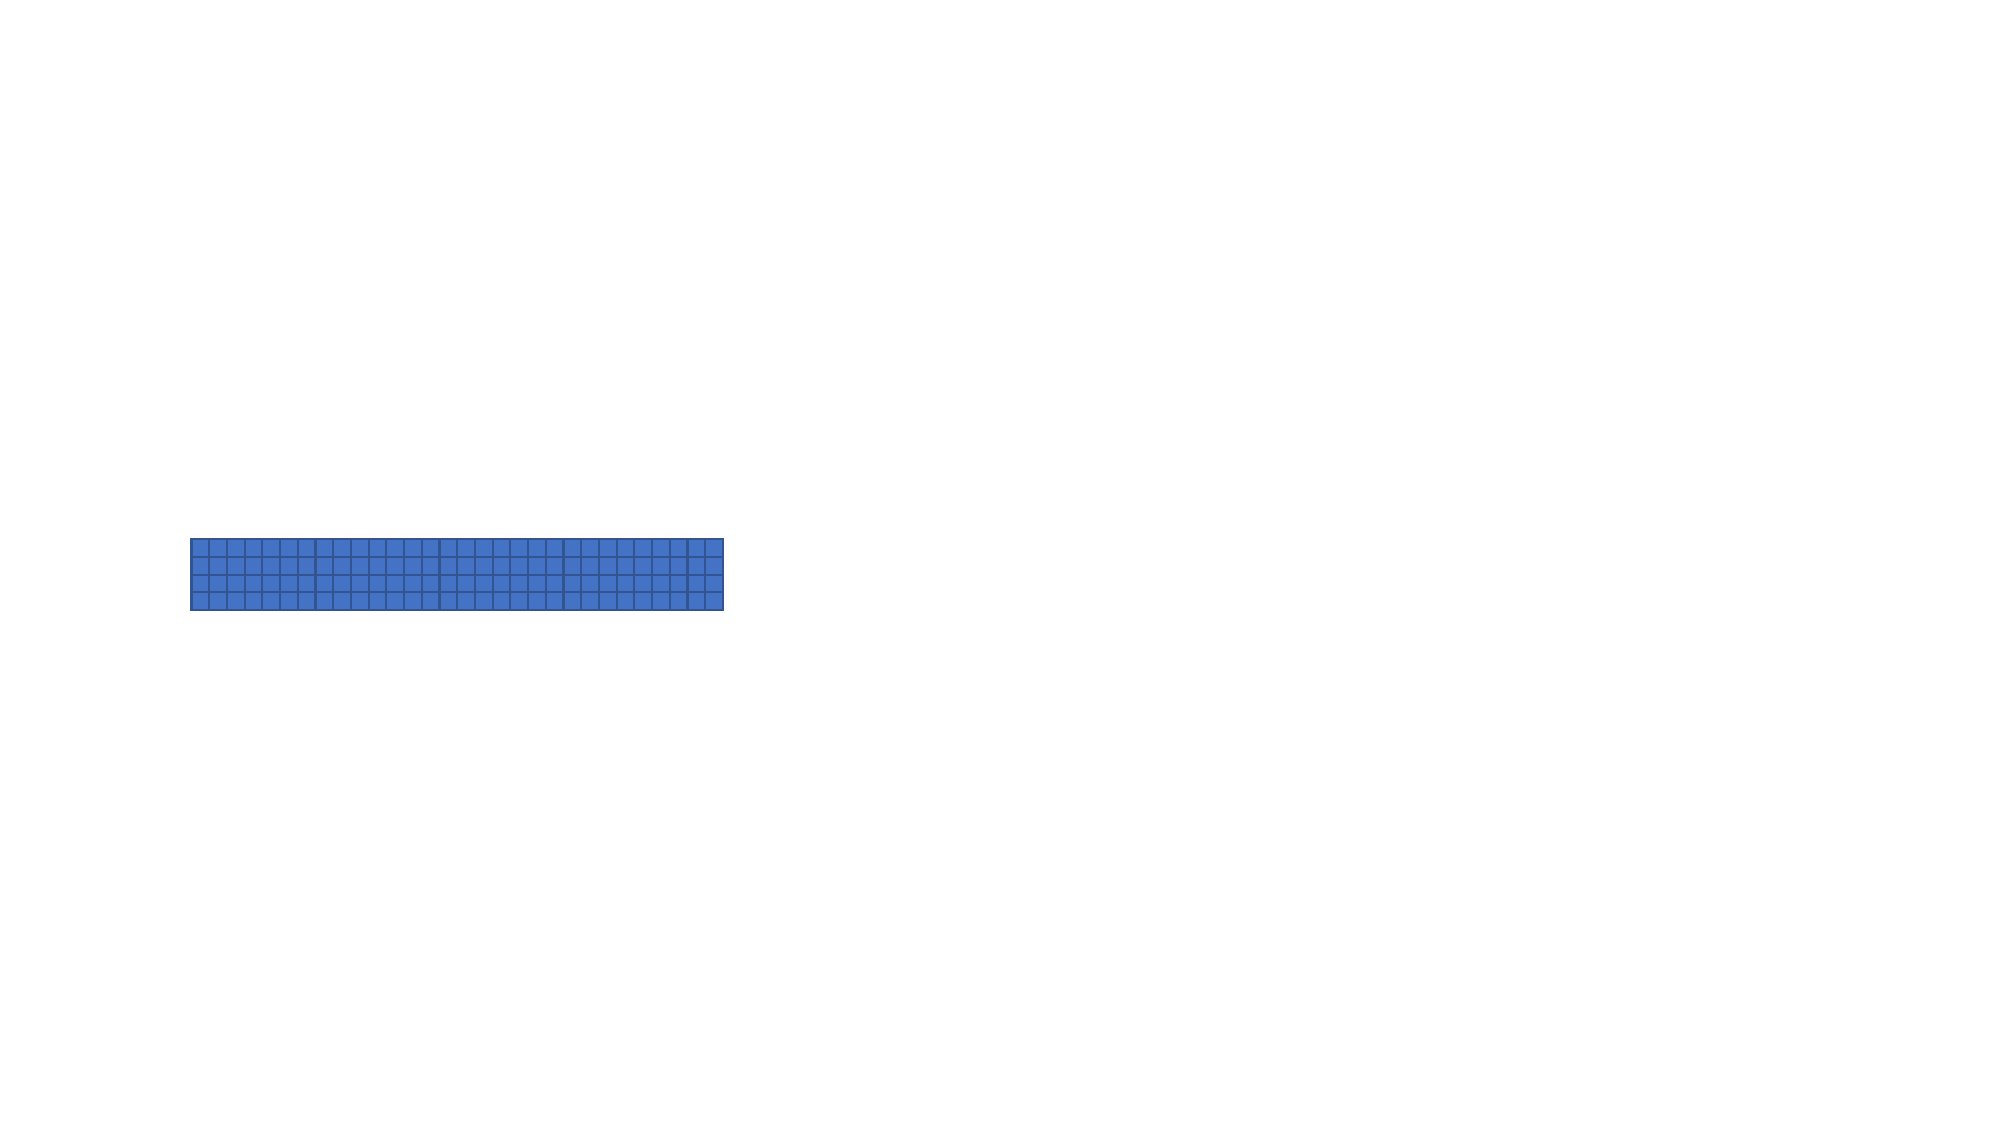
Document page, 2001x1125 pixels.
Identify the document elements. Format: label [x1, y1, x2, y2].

text_box [332, 538, 350, 556]
text_box [226, 556, 244, 574]
text_box [456, 556, 474, 574]
text_box [208, 556, 226, 574]
text_box [687, 591, 704, 611]
text_box [687, 538, 704, 556]
text_box [297, 574, 314, 591]
text_box [492, 574, 509, 591]
text_box [598, 591, 616, 611]
text_box [297, 556, 314, 574]
text_box [492, 591, 509, 611]
text_box [403, 538, 421, 556]
text_box [244, 574, 261, 591]
text_box [687, 556, 704, 574]
text_box [509, 574, 527, 591]
text_box [208, 591, 226, 611]
text_box [385, 538, 403, 556]
text_box [368, 574, 385, 591]
text_box [190, 591, 208, 611]
text_box [279, 556, 297, 574]
text_box [314, 556, 332, 574]
text_box [314, 574, 332, 591]
text_box [527, 591, 545, 611]
text_box [279, 574, 297, 591]
text_box [368, 591, 385, 611]
text_box [509, 538, 527, 556]
text_box [651, 556, 669, 574]
text_box [403, 574, 421, 591]
text_box [190, 538, 208, 556]
text_box [669, 538, 687, 556]
text_box [261, 574, 279, 591]
text_box [651, 574, 669, 591]
text_box [580, 591, 598, 611]
text_box [545, 538, 563, 556]
text_box [314, 538, 332, 556]
text_box [669, 591, 687, 611]
text_box [421, 574, 439, 591]
text_box [563, 574, 580, 591]
text_box [350, 591, 368, 611]
text_box [704, 591, 724, 611]
text_box [226, 538, 244, 556]
text_box [403, 556, 421, 574]
text_box [545, 574, 563, 591]
text_box [244, 556, 261, 574]
text_box [350, 556, 368, 574]
text_box [314, 591, 332, 611]
text_box [598, 538, 616, 556]
text_box [439, 538, 456, 556]
text_box [474, 556, 492, 574]
text_box [261, 556, 279, 574]
text_box [456, 538, 474, 556]
text_box [439, 574, 456, 591]
text_box [190, 574, 208, 591]
text_box [651, 538, 669, 556]
text_box [385, 574, 403, 591]
text_box [633, 574, 651, 591]
text_box [704, 556, 724, 574]
text_box [598, 556, 616, 574]
text_box [261, 591, 279, 611]
text_box [545, 556, 563, 574]
text_box [704, 538, 724, 556]
text_box [563, 538, 580, 556]
text_box [385, 556, 403, 574]
text_box [332, 591, 350, 611]
text_box [598, 574, 616, 591]
text_box [669, 574, 687, 591]
text_box [580, 574, 598, 591]
text_box [226, 591, 244, 611]
text_box [244, 591, 261, 611]
text_box [580, 556, 598, 574]
text_box [633, 538, 651, 556]
text_box [421, 591, 439, 611]
text_box [492, 538, 509, 556]
text_box [474, 574, 492, 591]
text_box [368, 538, 385, 556]
text_box [279, 591, 297, 611]
text_box [616, 556, 633, 574]
text_box [669, 556, 687, 574]
text_box [190, 556, 208, 574]
text_box [474, 591, 492, 611]
text_box [527, 538, 545, 556]
text_box [208, 538, 226, 556]
text_box [439, 556, 456, 574]
text_box [456, 591, 474, 611]
text_box [226, 574, 244, 591]
text_box [563, 556, 580, 574]
text_box [208, 574, 226, 591]
text_box [350, 574, 368, 591]
text_box [616, 538, 633, 556]
text_box [509, 591, 527, 611]
text_box [563, 591, 580, 611]
text_box [279, 538, 297, 556]
text_box [421, 556, 439, 574]
text_box [474, 538, 492, 556]
text_box [527, 574, 545, 591]
text_box [704, 574, 724, 591]
text_box [368, 556, 385, 574]
text_box [385, 591, 403, 611]
text_box [350, 538, 368, 556]
text_box [580, 538, 598, 556]
text_box [687, 574, 704, 591]
text_box [527, 556, 545, 574]
text_box [616, 591, 633, 611]
text_box [616, 574, 633, 591]
text_box [651, 591, 669, 611]
text_box [492, 556, 509, 574]
text_box [545, 591, 563, 611]
text_box [403, 591, 421, 611]
text_box [633, 556, 651, 574]
text_box [421, 538, 439, 556]
text_box [244, 538, 261, 556]
text_box [297, 591, 314, 611]
text_box [332, 556, 350, 574]
text_box [297, 538, 314, 556]
text_box [261, 538, 279, 556]
text_box [456, 574, 474, 591]
text_box [509, 556, 527, 574]
text_box [439, 591, 456, 611]
text_box [332, 574, 350, 591]
text_box [633, 591, 651, 611]
